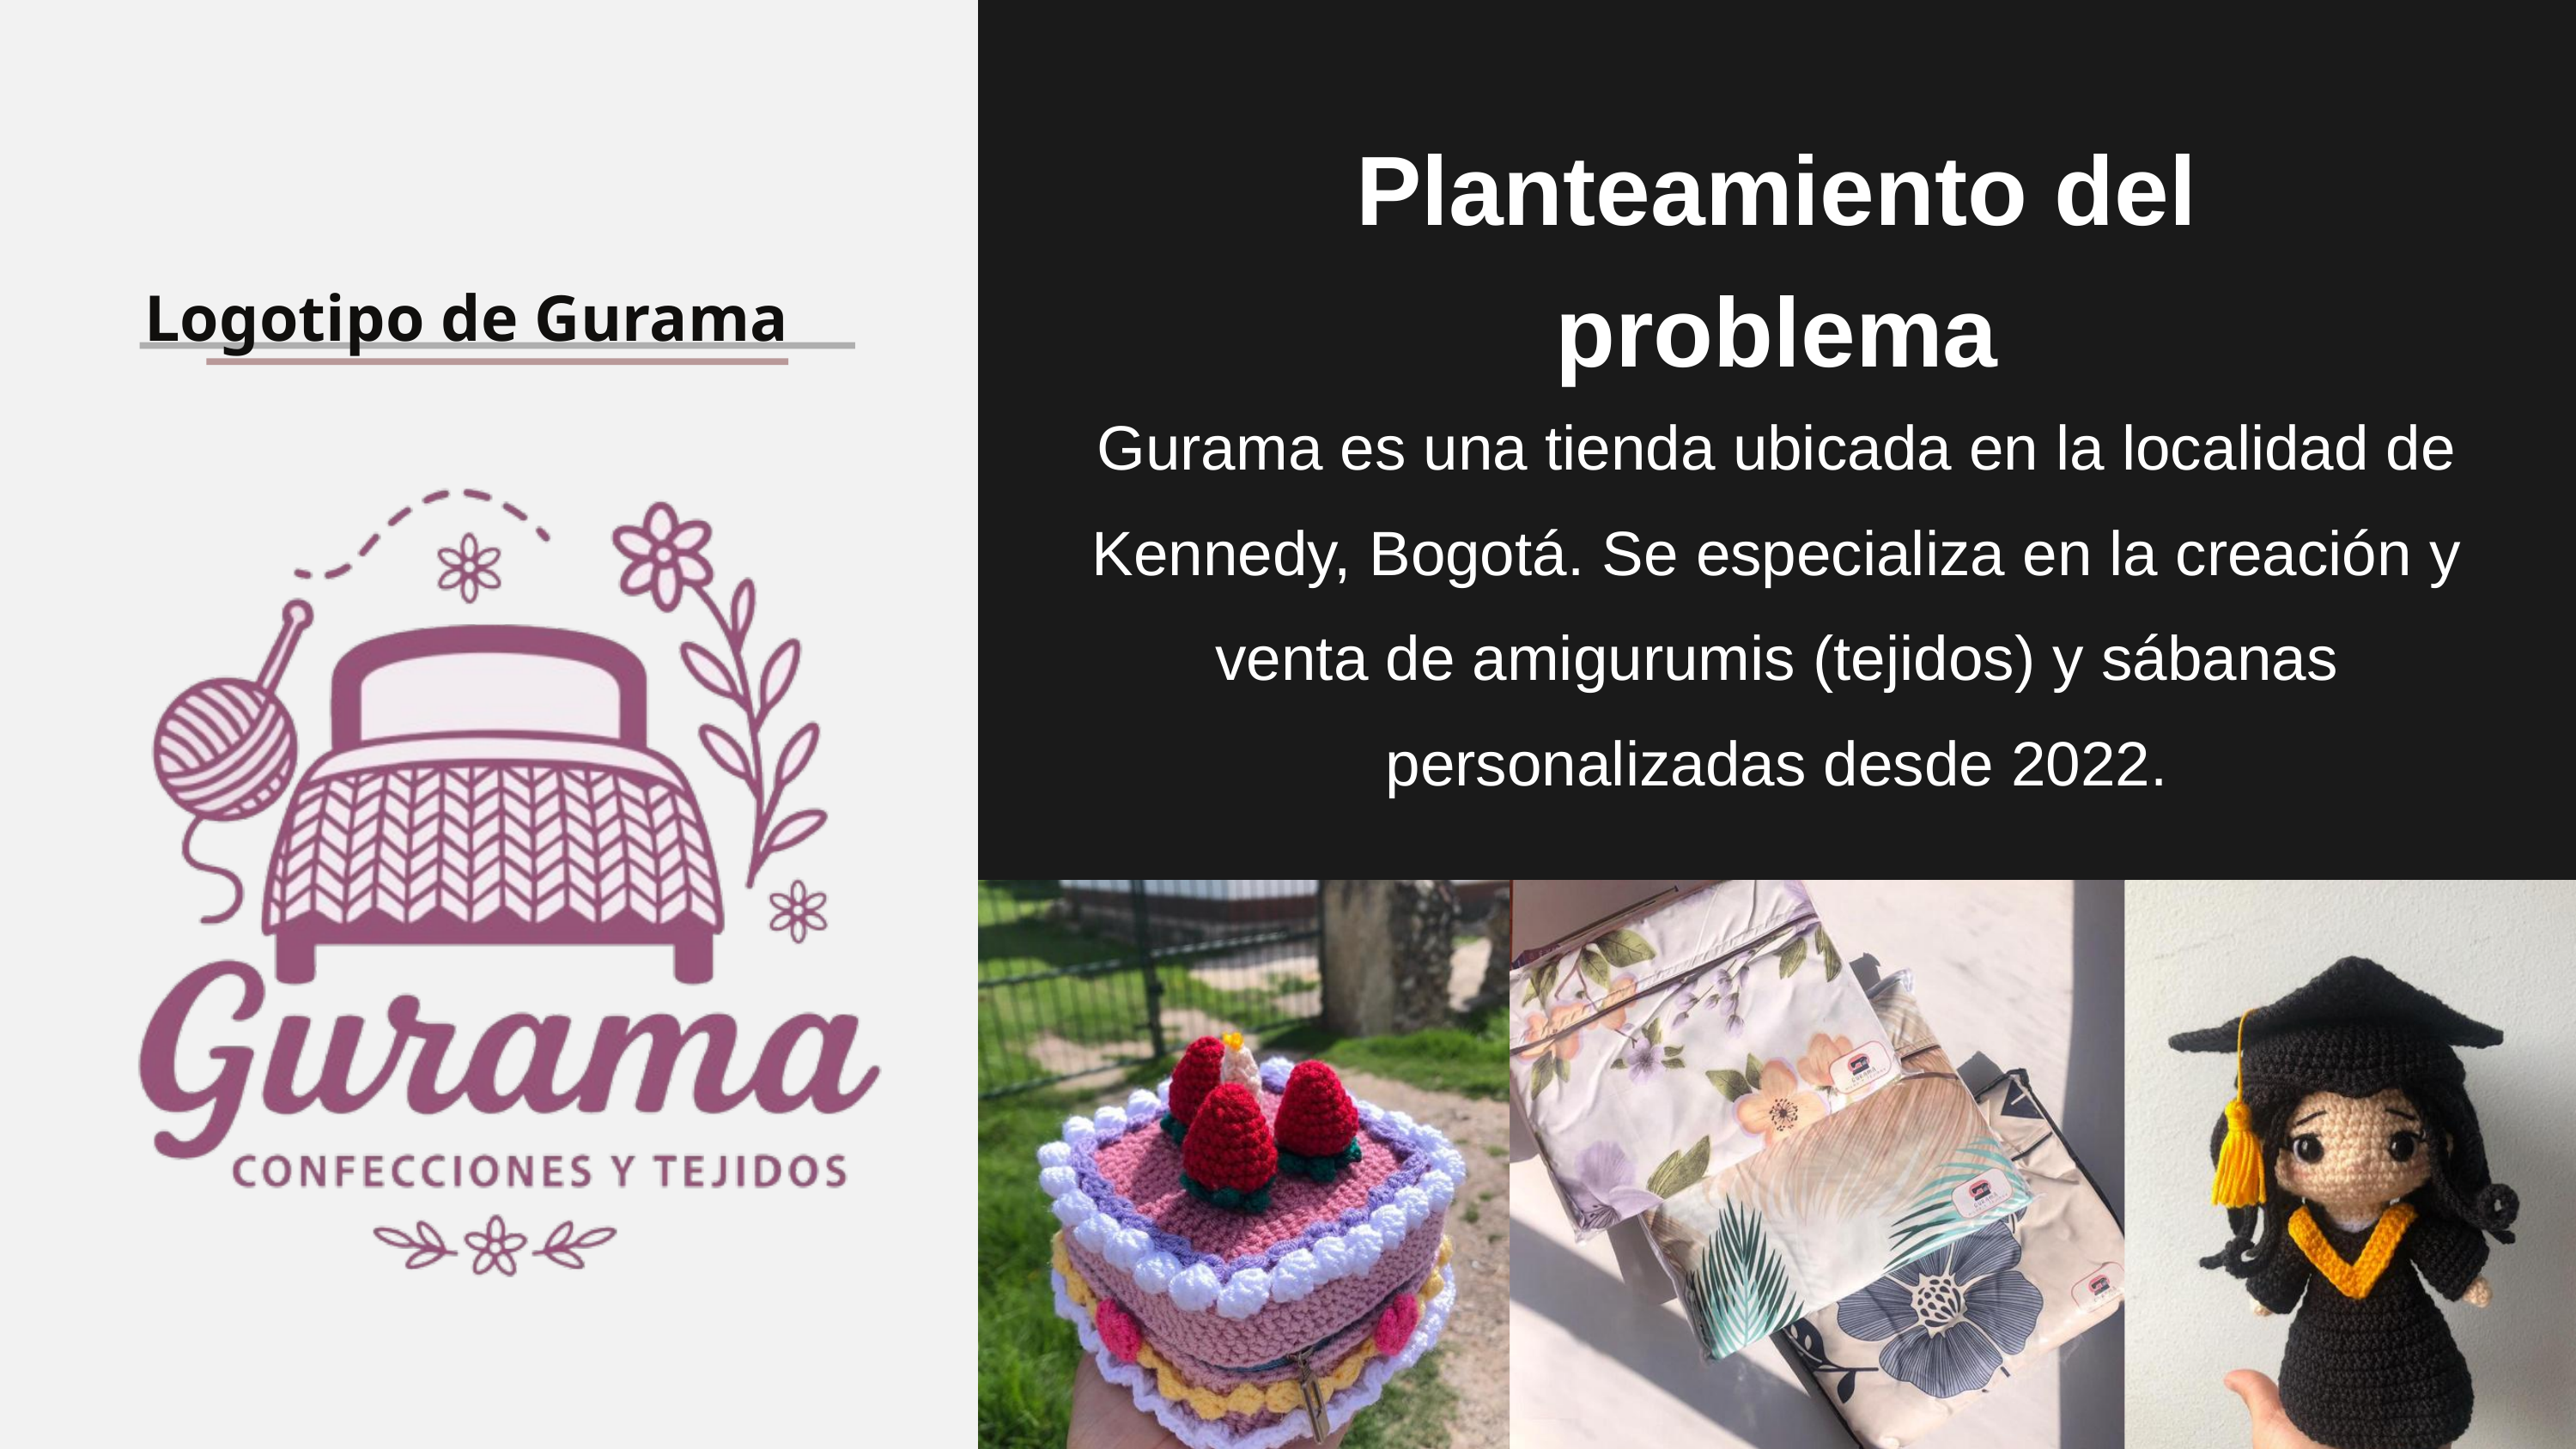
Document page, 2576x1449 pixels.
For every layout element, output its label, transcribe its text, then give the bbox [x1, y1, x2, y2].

text_box [2125, 886, 2576, 1449]
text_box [206, 346, 789, 366]
text_box [978, 887, 1510, 1449]
text_box [111, 464, 884, 1296]
text_box Logotipo de Gurama [144, 247, 851, 329]
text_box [139, 330, 856, 349]
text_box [977, 0, 2576, 881]
text_box [1510, 887, 2125, 1449]
